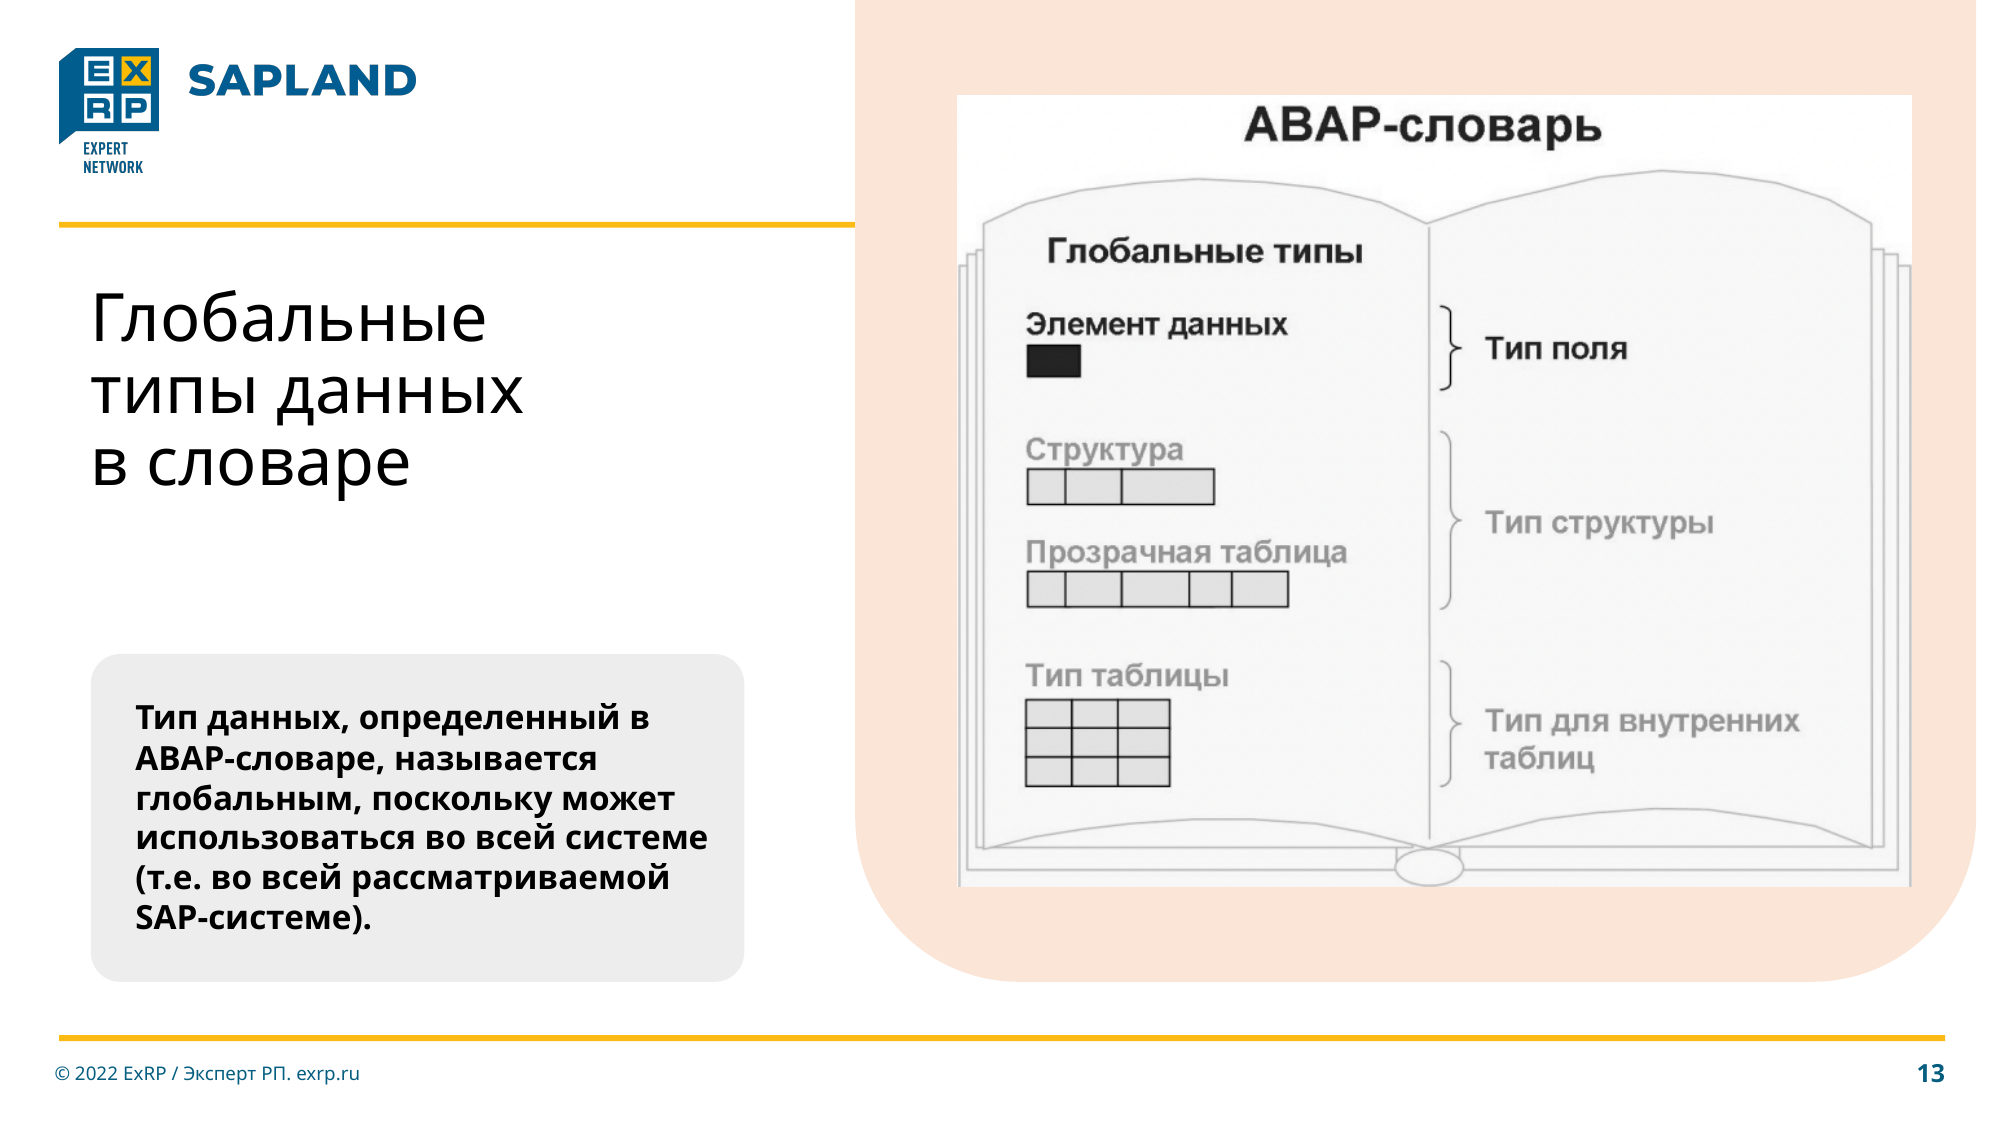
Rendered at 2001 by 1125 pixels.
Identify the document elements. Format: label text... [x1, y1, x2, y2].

title Глобальные типы данных в словаре [90, 284, 589, 508]
picture [85, 94, 113, 122]
picture [122, 94, 150, 122]
slide_number 13 [1862, 1044, 1961, 1105]
text_box [855, 0, 1977, 982]
picture [957, 95, 1912, 887]
text_box [90, 653, 745, 982]
picture [85, 57, 113, 85]
picture [122, 57, 150, 85]
picture [59, 132, 159, 173]
picture [104, 163, 108, 173]
text_box Тип данных, определенный в ABAP-словаре, называется глобальным, поскольку может использоваться во всей системе (т.е. во всей рассматриваемой SAP-системе). [120, 689, 745, 944]
picture [189, 64, 416, 96]
footer © 2022 ExRP / Эксперт РП. exrp.ru [39, 1042, 468, 1103]
picture [59, 48, 74, 60]
